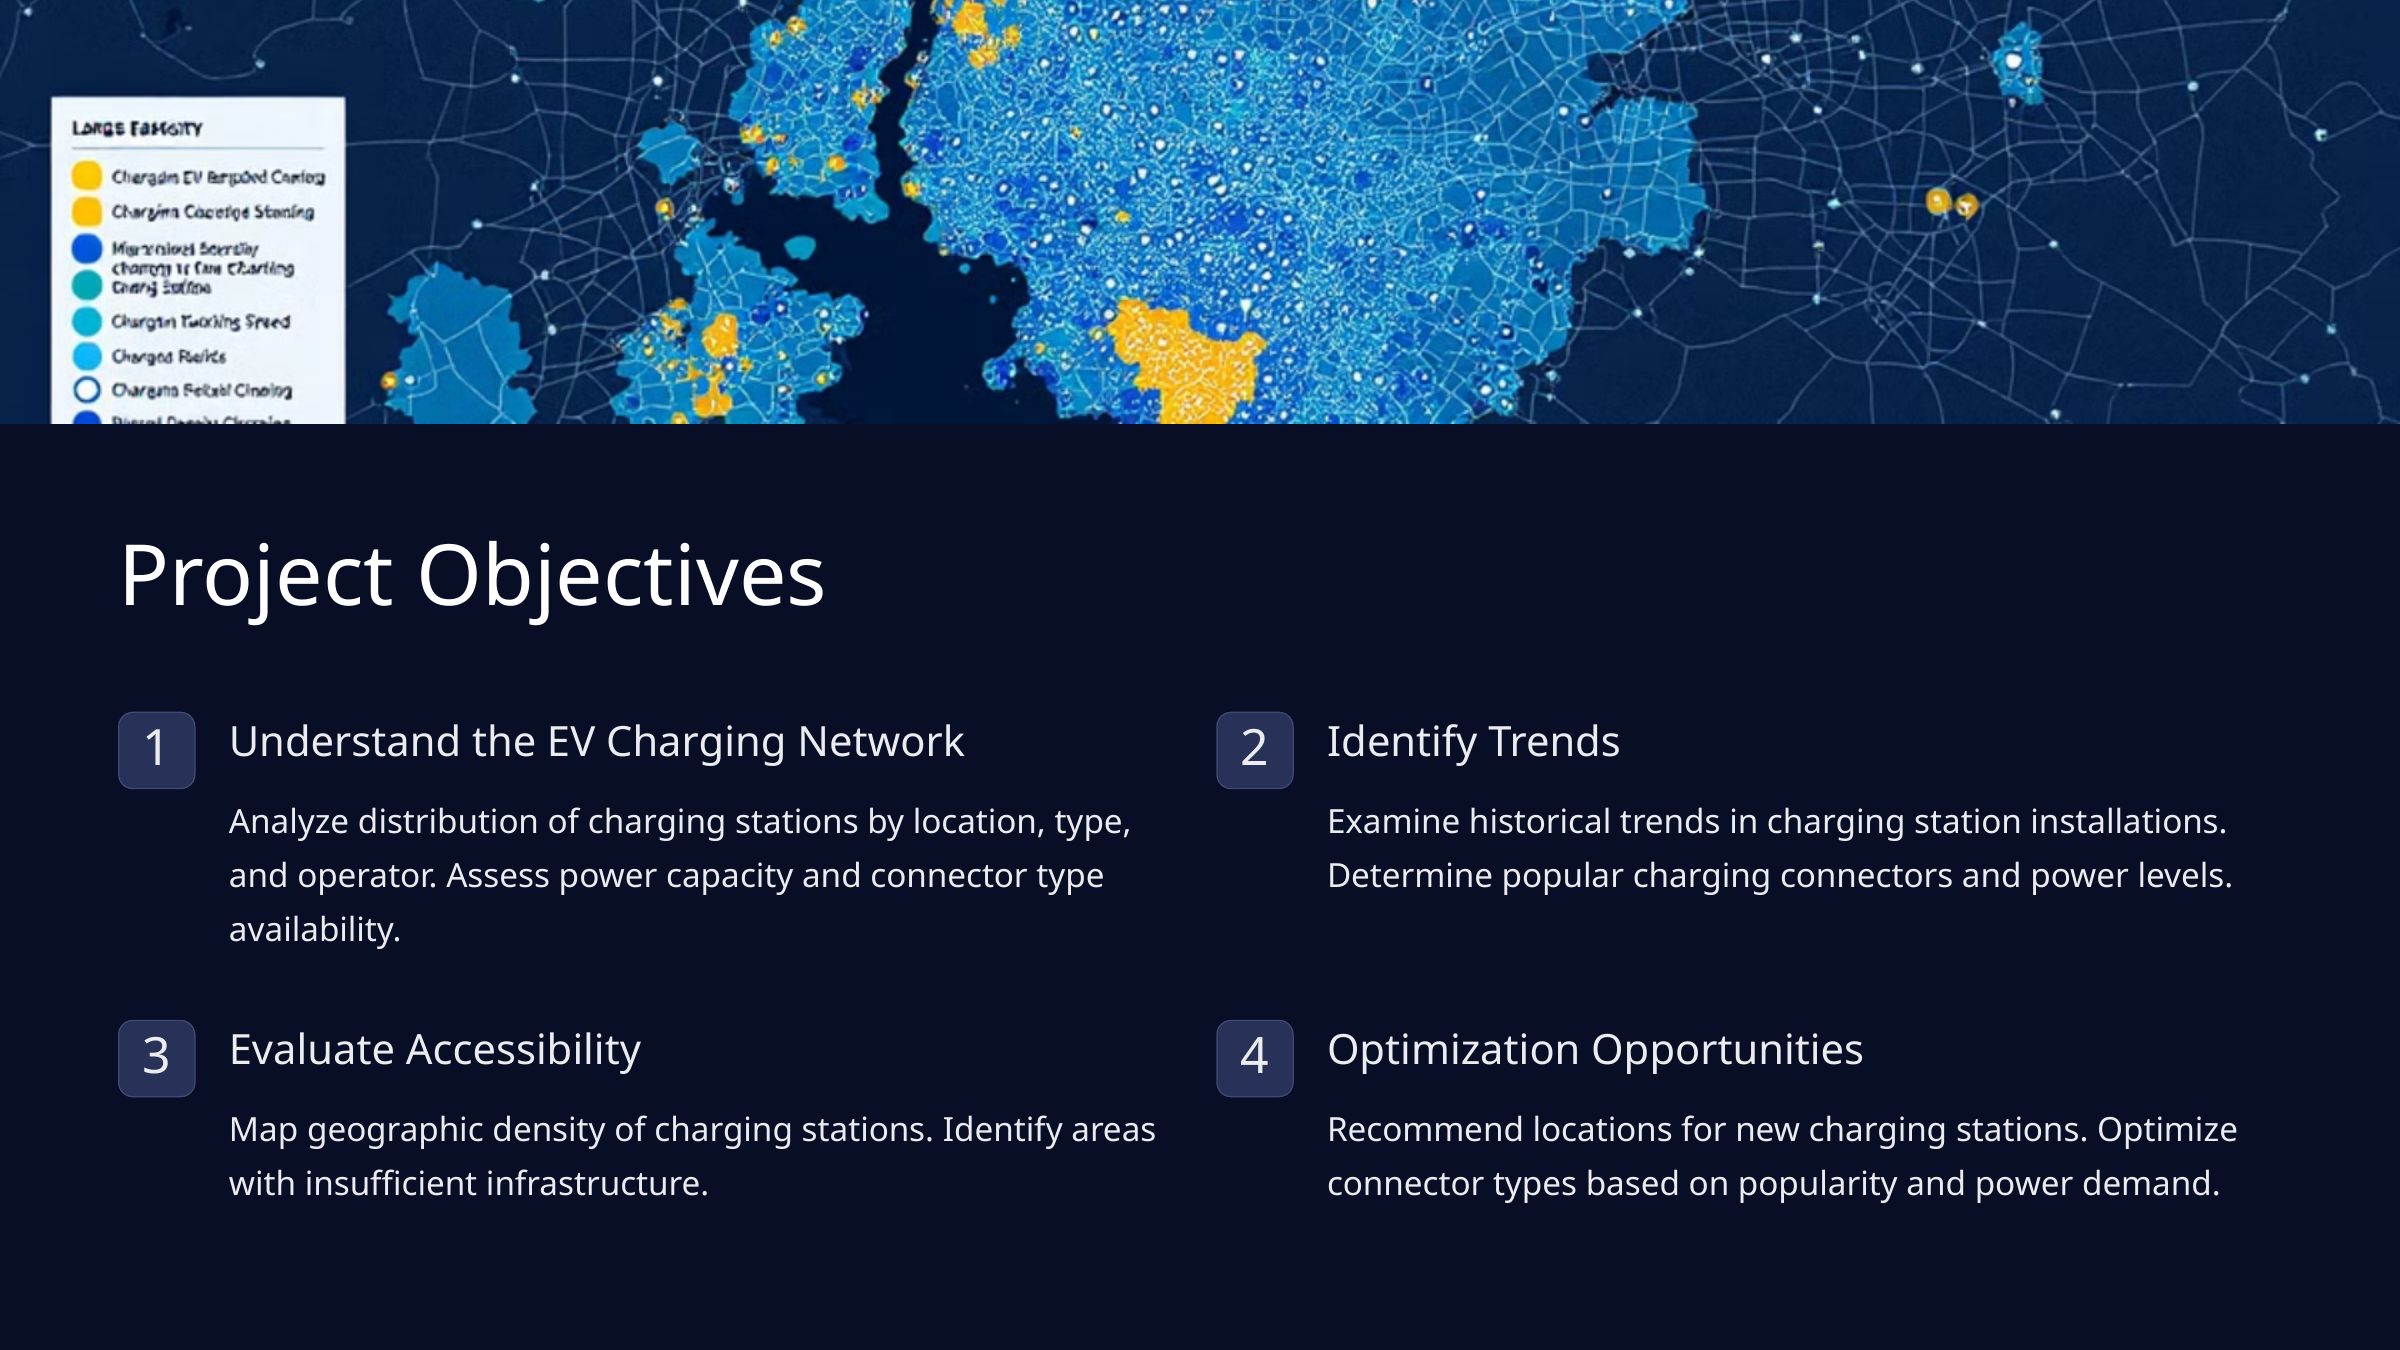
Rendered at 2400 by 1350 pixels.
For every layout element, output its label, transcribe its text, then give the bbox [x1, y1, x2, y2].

text_box Project Objectives [118, 517, 967, 624]
text_box Evaluate Accessibility [228, 1020, 668, 1074]
text_box 1 [145, 725, 169, 776]
text_box Analyze distribution of charging stations by location, type, and operator. Assess power capacity and connector type availability. [228, 785, 1183, 949]
picture [0, 0, 2400, 424]
text_box [1216, 712, 1294, 789]
text_box [1216, 1020, 1294, 1097]
text_box Examine historical trends in charging station installations. Determine popular charging connectors and power levels. [1327, 785, 2282, 949]
text_box Map geographic density of charging stations. Identify areas with insufficient infrastructure. [228, 1093, 1183, 1203]
text_box Recommend locations for new charging stations. Optimize connector types based on popularity and power demand. [1327, 1093, 2282, 1257]
text_box Understand the EV Charging Network [228, 712, 991, 766]
text_box 4 [1239, 1033, 1271, 1084]
text_box 2 [1239, 725, 1271, 776]
text_box 3 [142, 1033, 171, 1084]
text_box [118, 712, 195, 789]
text_box Identify Trends [1327, 712, 1751, 766]
text_box Optimization Opportunities [1327, 1020, 1888, 1074]
text_box [118, 1020, 195, 1097]
